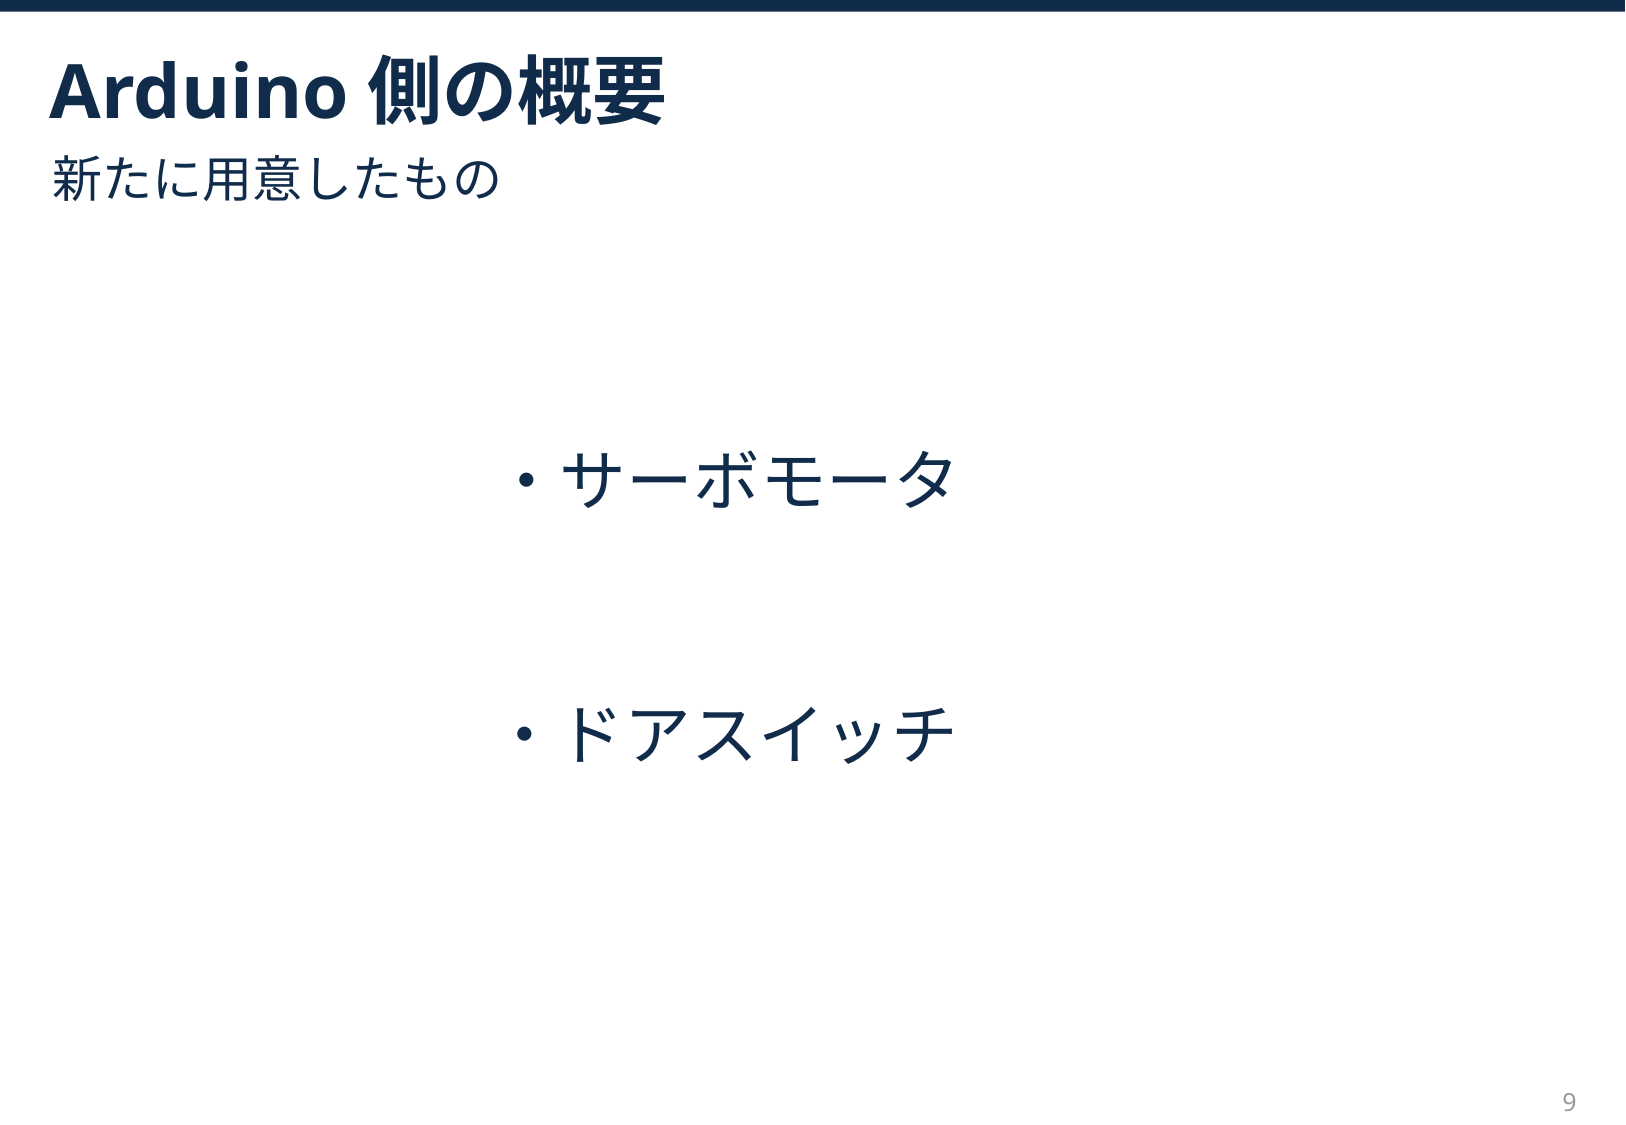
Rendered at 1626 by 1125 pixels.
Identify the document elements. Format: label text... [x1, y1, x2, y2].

text_box ・サーボモータ [475, 405, 979, 534]
text_box ・ドアスイッチ [473, 659, 1152, 788]
slide_number 9 [1516, 1067, 1623, 1125]
list 新たに用意したもの [38, 146, 1623, 212]
list Arduino側の概要 [35, 38, 1623, 129]
